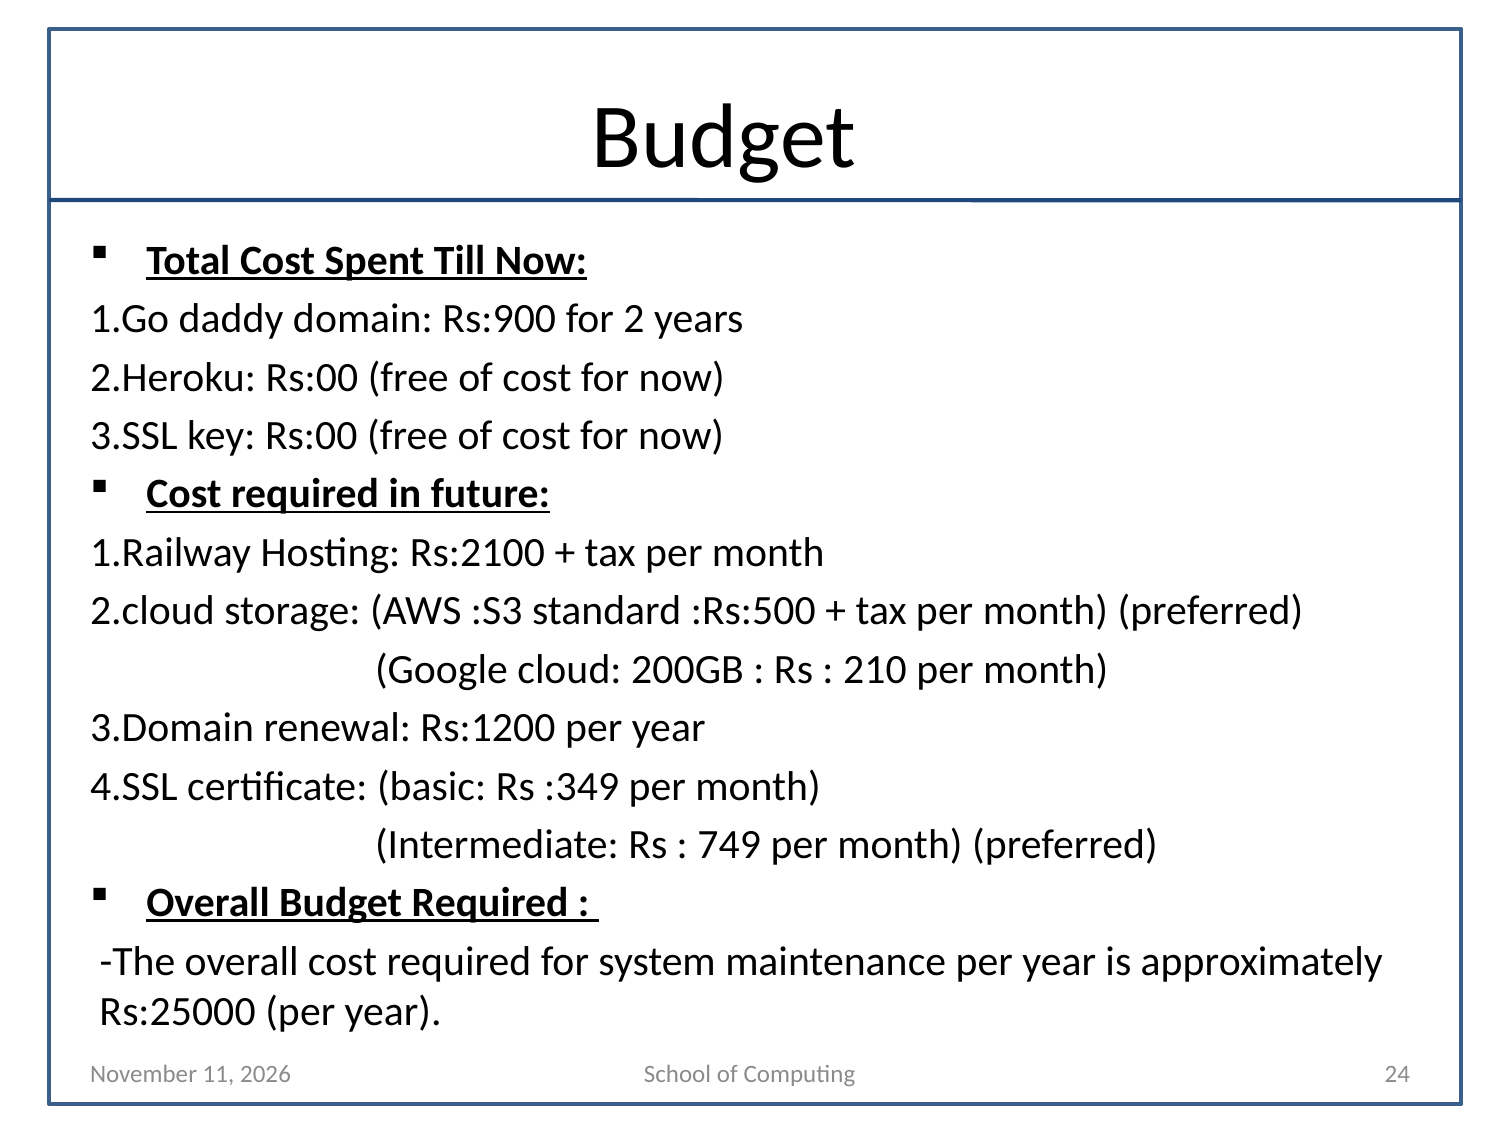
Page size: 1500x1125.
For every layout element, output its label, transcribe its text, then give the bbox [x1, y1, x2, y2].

list Total Cost Spent Till Now: 1.Go daddy domain: Rs:900 for 2 years 2.Heroku: Rs:00 (free of cost for now) 3.SSL key: Rs:00 (free of cost for now) Cost required in future: 1.Railway Hosting: Rs:2100 + tax per month 2.cloud storage: (AWS :S3 standard :Rs:500 + tax per month) (preferred) (Google cloud: 200GB : Rs : 210 per month) 3.Domain renewal: Rs:1200 per year 4.SSL certificate: (basic: Rs :349 per month) (Intermediate: Rs : 749 per month) (preferred) Overall Budget Required : -The overall cost required for system maintenance per year is approximately Rs:25000 (per year). [75, 224, 1425, 1043]
slide_number 24 [1074, 1042, 1425, 1103]
footer School of Computing [512, 1042, 988, 1103]
title Budget [49, 37, 1399, 225]
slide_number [75, 1042, 425, 1103]
